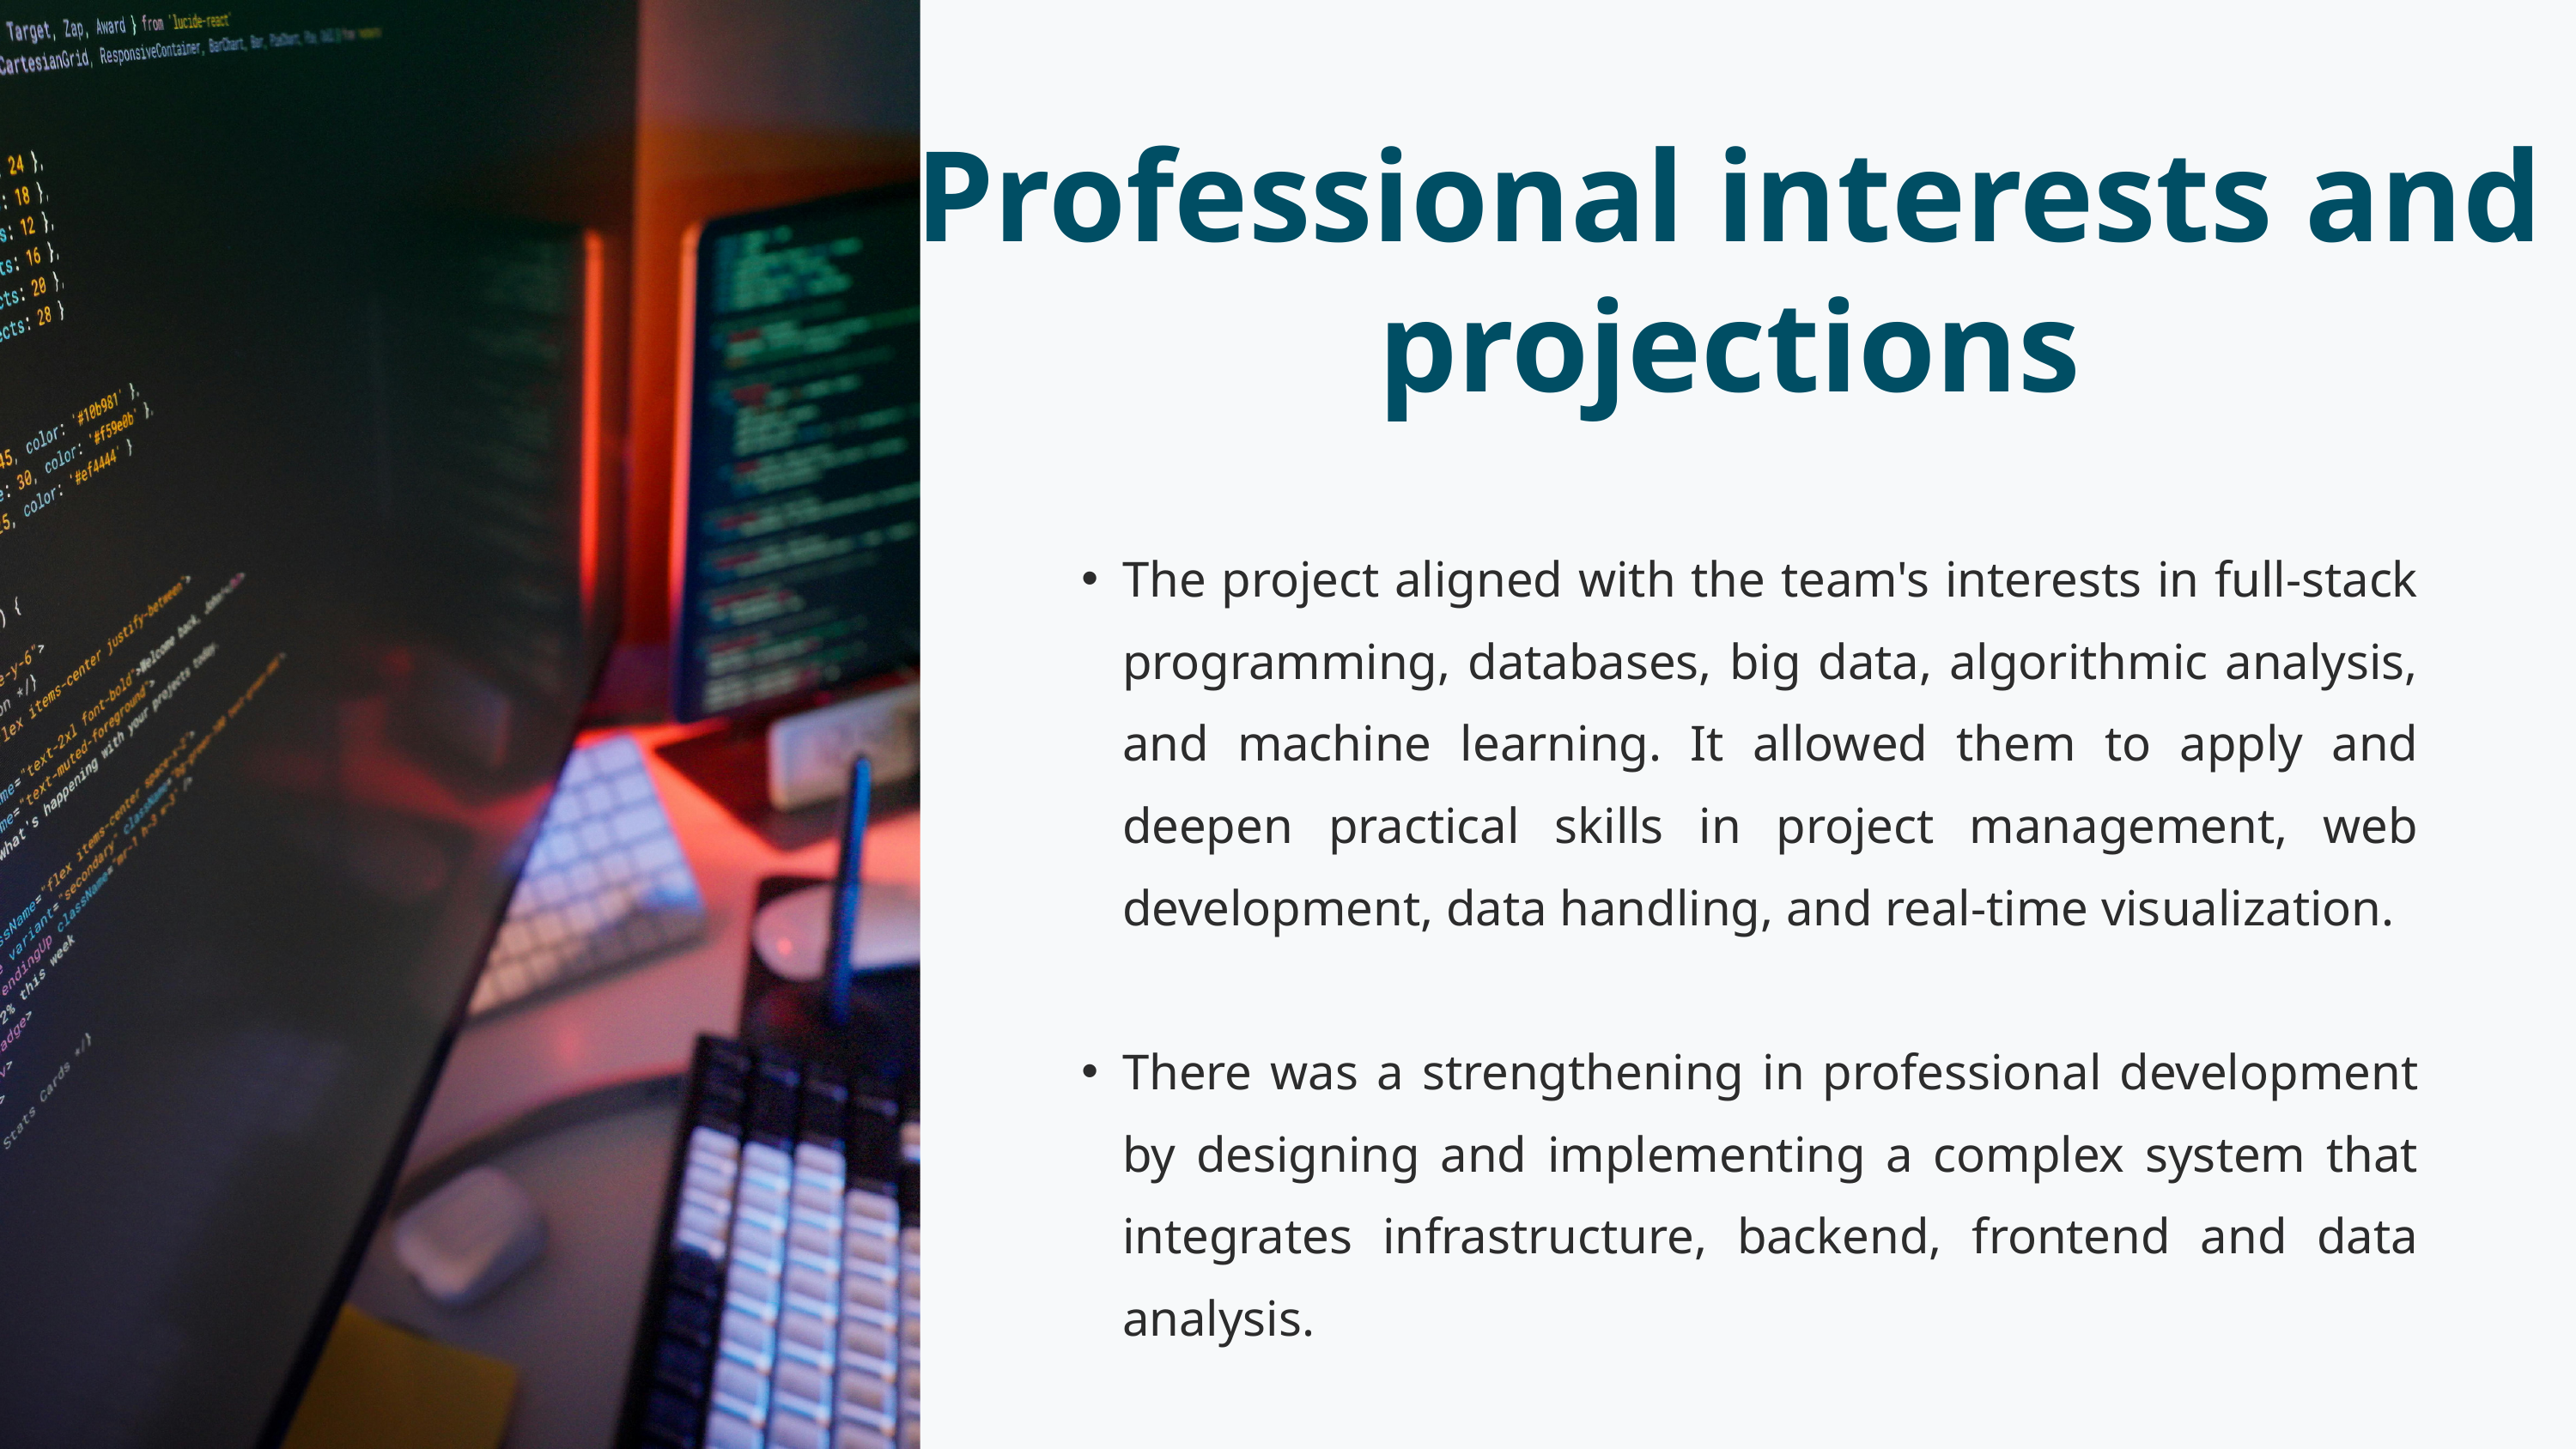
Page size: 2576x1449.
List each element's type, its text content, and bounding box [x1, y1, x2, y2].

text_box The project aligned with the team's interests in full-stack programming, databases, big data, algorithmic analysis, and machine learning. It allowed them to apply and deepen practical skills in project management, web development, data handling, and real-time visualization. There was a strengthening in professional development by designing and implementing a complex system that integrates infrastructure, backend, frontend and data analysis. [1040, 524, 2419, 1346]
text_box [0, 0, 920, 1449]
text_box Professional interests and projections [883, 116, 2576, 417]
